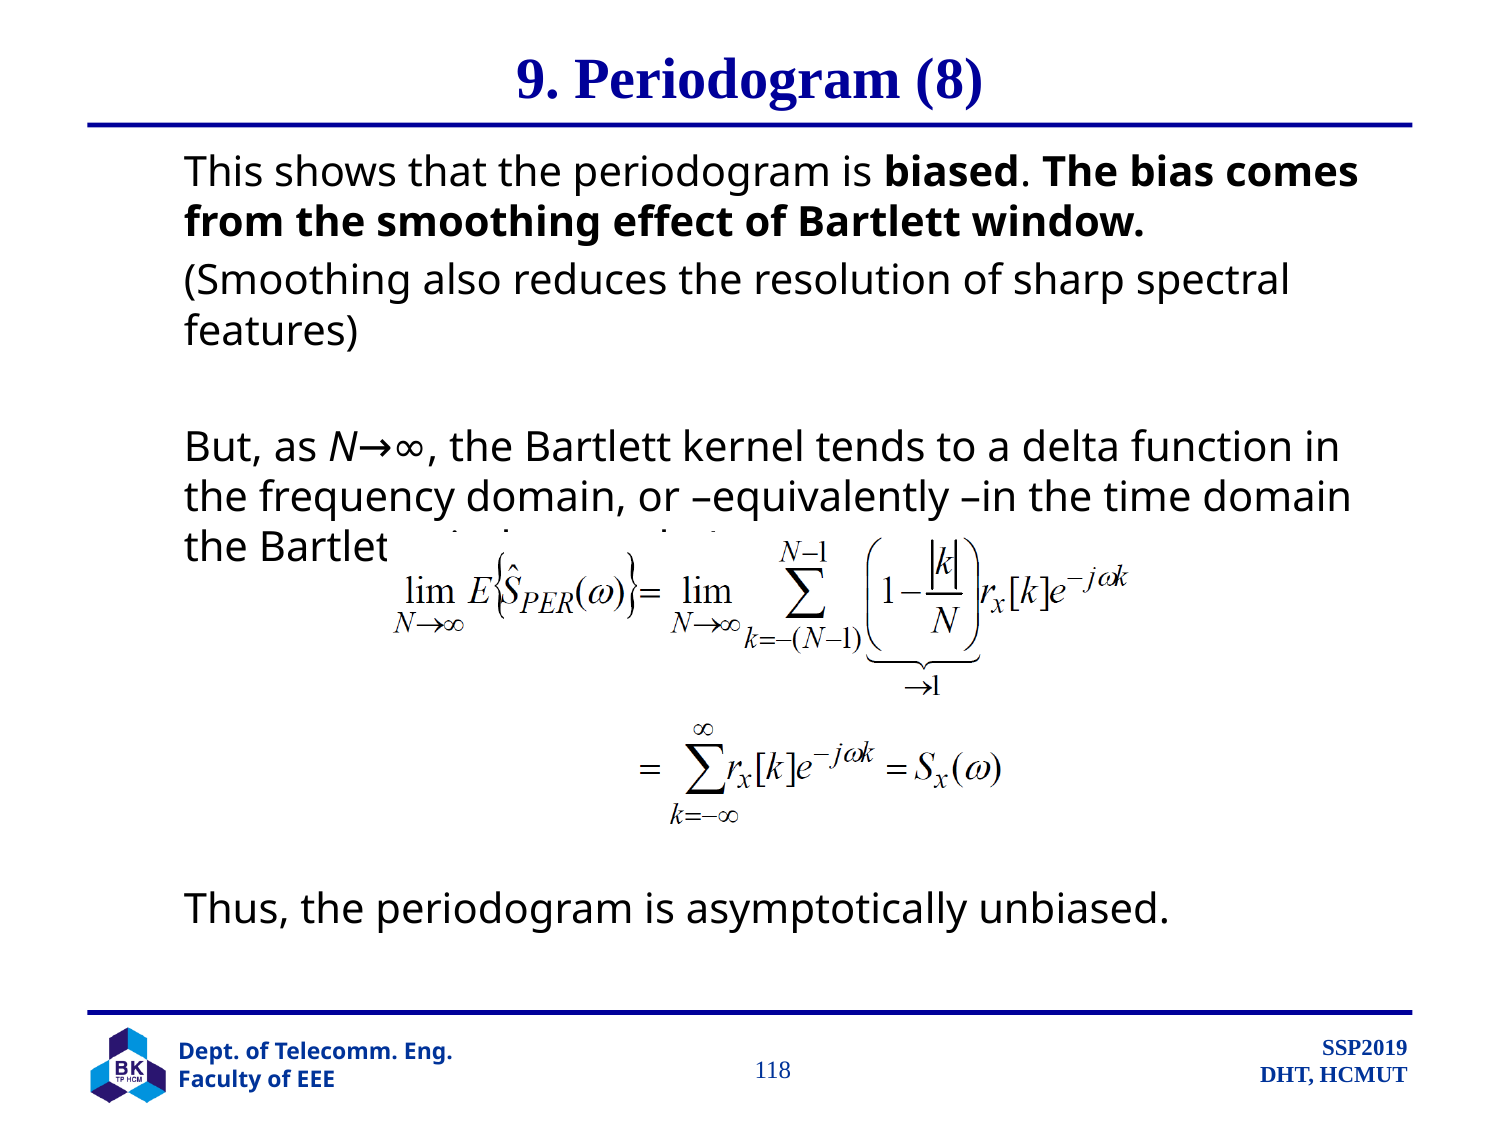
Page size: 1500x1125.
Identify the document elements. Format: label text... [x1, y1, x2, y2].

slide_number 118 [424, 1037, 976, 1101]
picture [87, 1024, 169, 1125]
title 9. Periodogram (8) [0, 37, 1500, 113]
list This shows that the periodogram is biased. The bias comes from the smoothing effect of Bartlett window. (Smoothing also reduces the resolution of sharp spectral features) But, as N→∞, the Bartlett kernel tends to a delta function in the frequency domain, or –equivalently –in the time domain the Bartlett window tends 1: Thus, the periodogram is asymptotically unbiased. [112, 137, 1388, 988]
picture [387, 532, 1140, 838]
